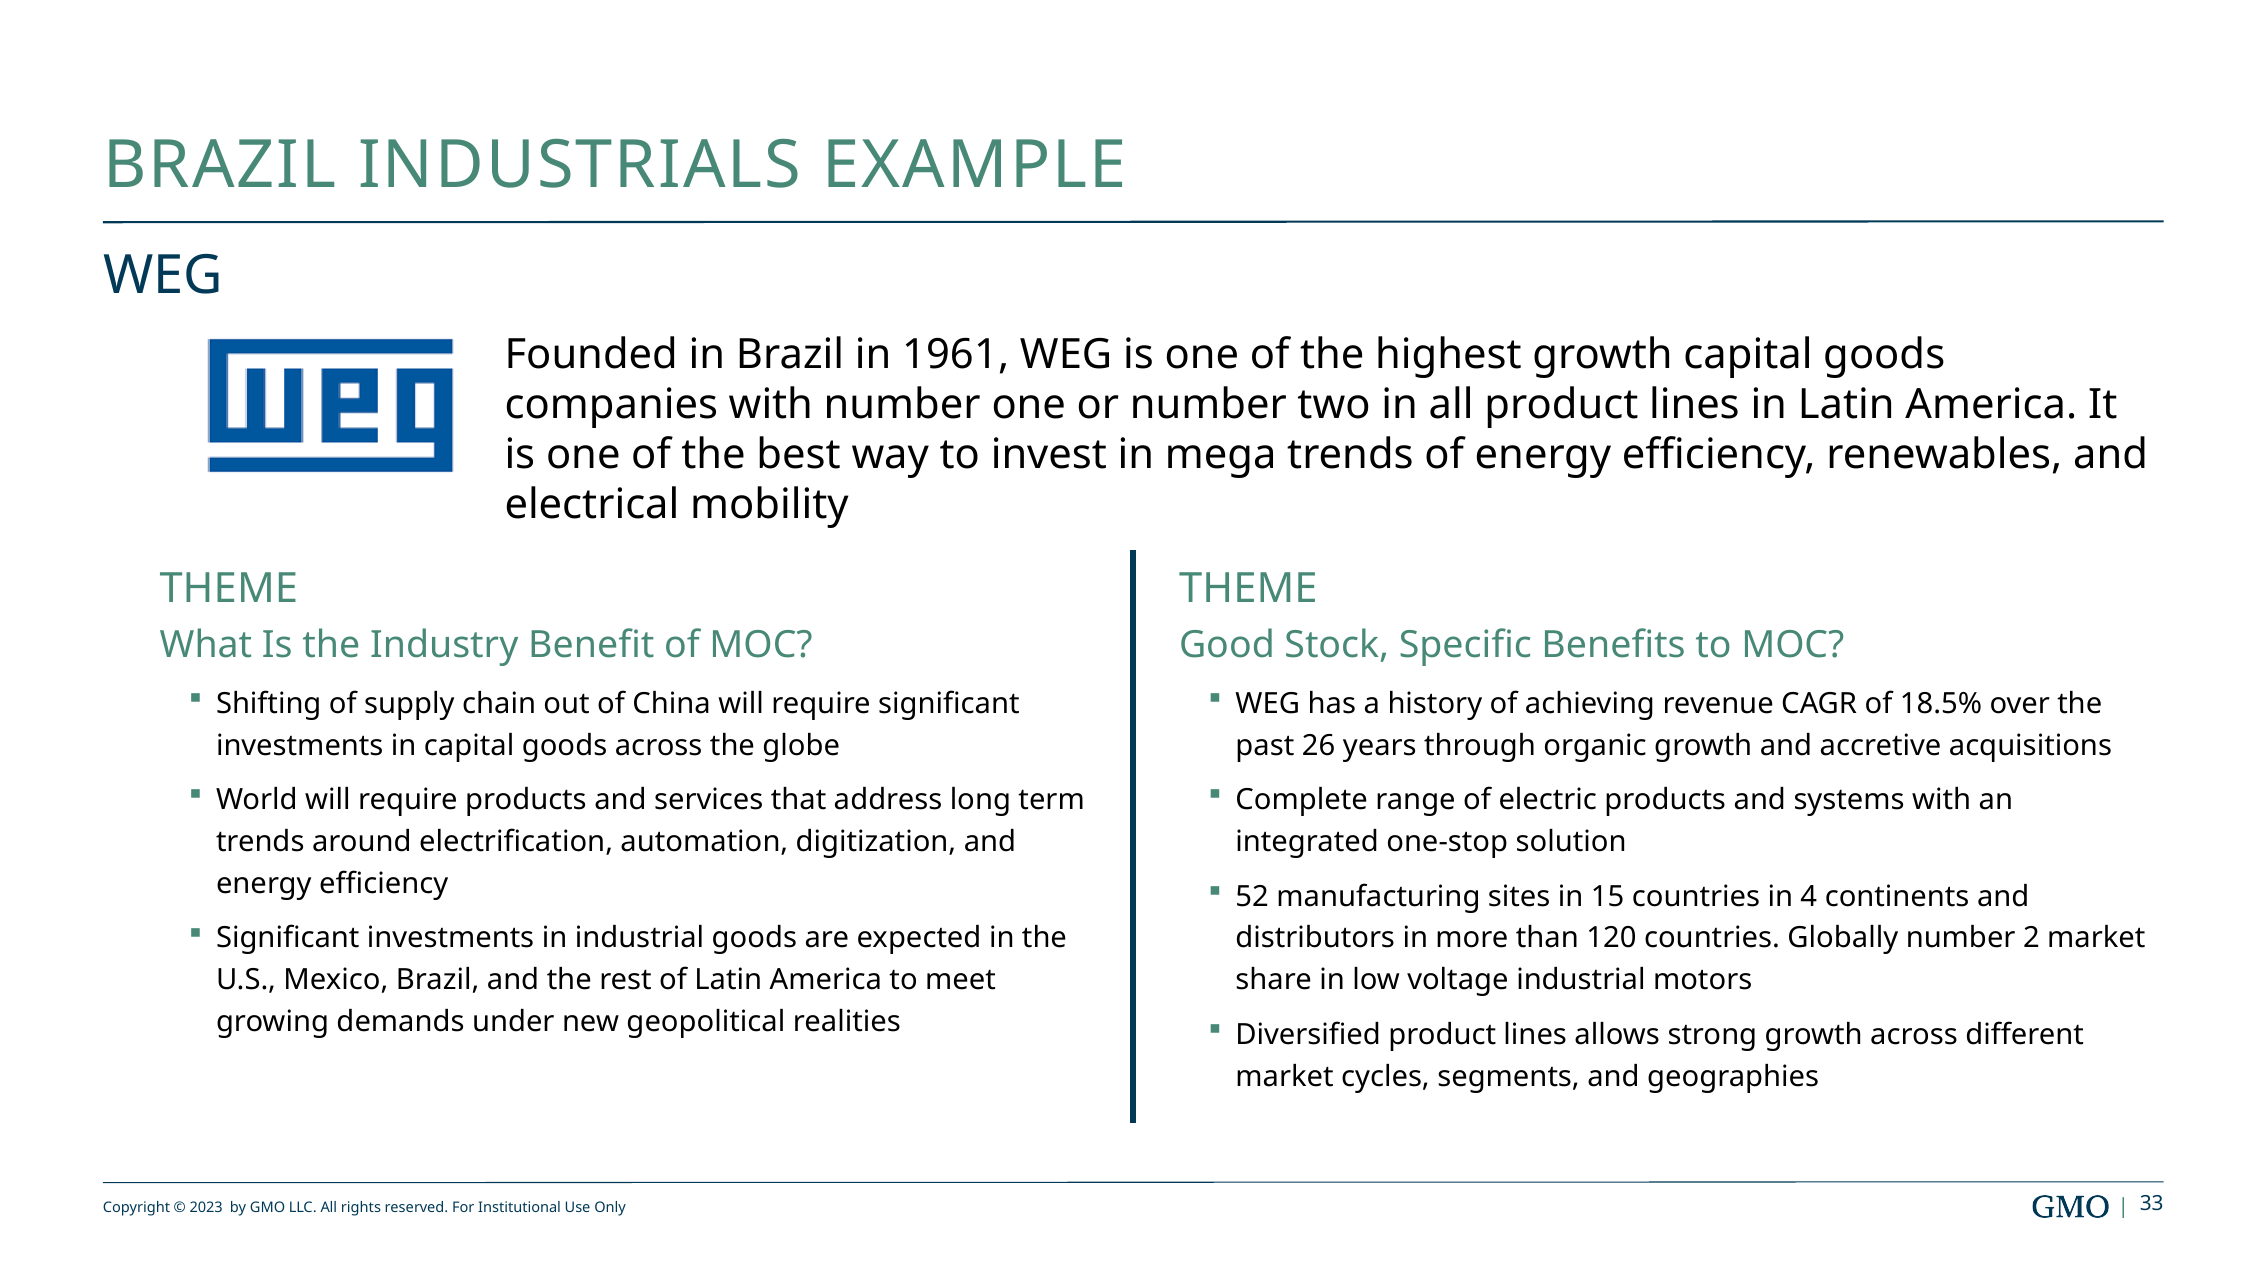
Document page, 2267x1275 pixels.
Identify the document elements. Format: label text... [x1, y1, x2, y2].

picture [532, 1204, 537, 1212]
picture [541, 1204, 548, 1212]
picture [138, 1204, 143, 1212]
title Brazil Industrials EXAMPLE [103, 75, 2164, 202]
picture [399, 1204, 404, 1212]
picture [484, 1204, 491, 1212]
picture [453, 1202, 459, 1212]
picture [190, 1201, 196, 1210]
text_box THEME Good Stock, Specific Benefits to MOC? WEG has a history of achieving revenue CAGR of 18.5% over the past 26 years through organic growth and accretive acquisitions Complete range of electric products and systems with an integrated one-stop solution 52 manufacturing sites in 15 countries in 4 continents and distributors in more than 120 countries. Globally number 2 market share in low voltage industrial motors Diversified product lines allows strong growth across different market cycles, segments, and geographies [1179, 550, 2164, 906]
picture [174, 1201, 184, 1212]
picture [469, 1204, 474, 1212]
picture [198, 1201, 204, 1208]
list WEG [103, 239, 2164, 279]
picture [522, 1202, 527, 1211]
text_box Founded in Brazil in 1961, WEG is one of the highest growth capital goods companies with number one or number two in all product lines in Latin America. It is one of the best way to invest in mega trends of energy efficiency, renewables, and electrical mobility [470, 319, 2164, 401]
picture [499, 1202, 504, 1212]
picture [415, 1204, 422, 1212]
picture [460, 1204, 467, 1212]
picture [304, 1201, 312, 1208]
text_box THEME What Is the Industry Benefit of MOC? Shifting of supply chain out of China will require significant investments in capital goods across the globe World will require products and services that address long term trends around electrification, automation, digitization, and energy efficiency Significant investments in industrial goods are expected in the U.S., Mexico, Brazil, and the rest of Latin America to meet growing demands under new geopolitical realities [159, 550, 1091, 906]
picture [508, 1202, 513, 1212]
picture [203, 334, 463, 477]
picture [595, 1201, 604, 1208]
picture [406, 1204, 412, 1212]
